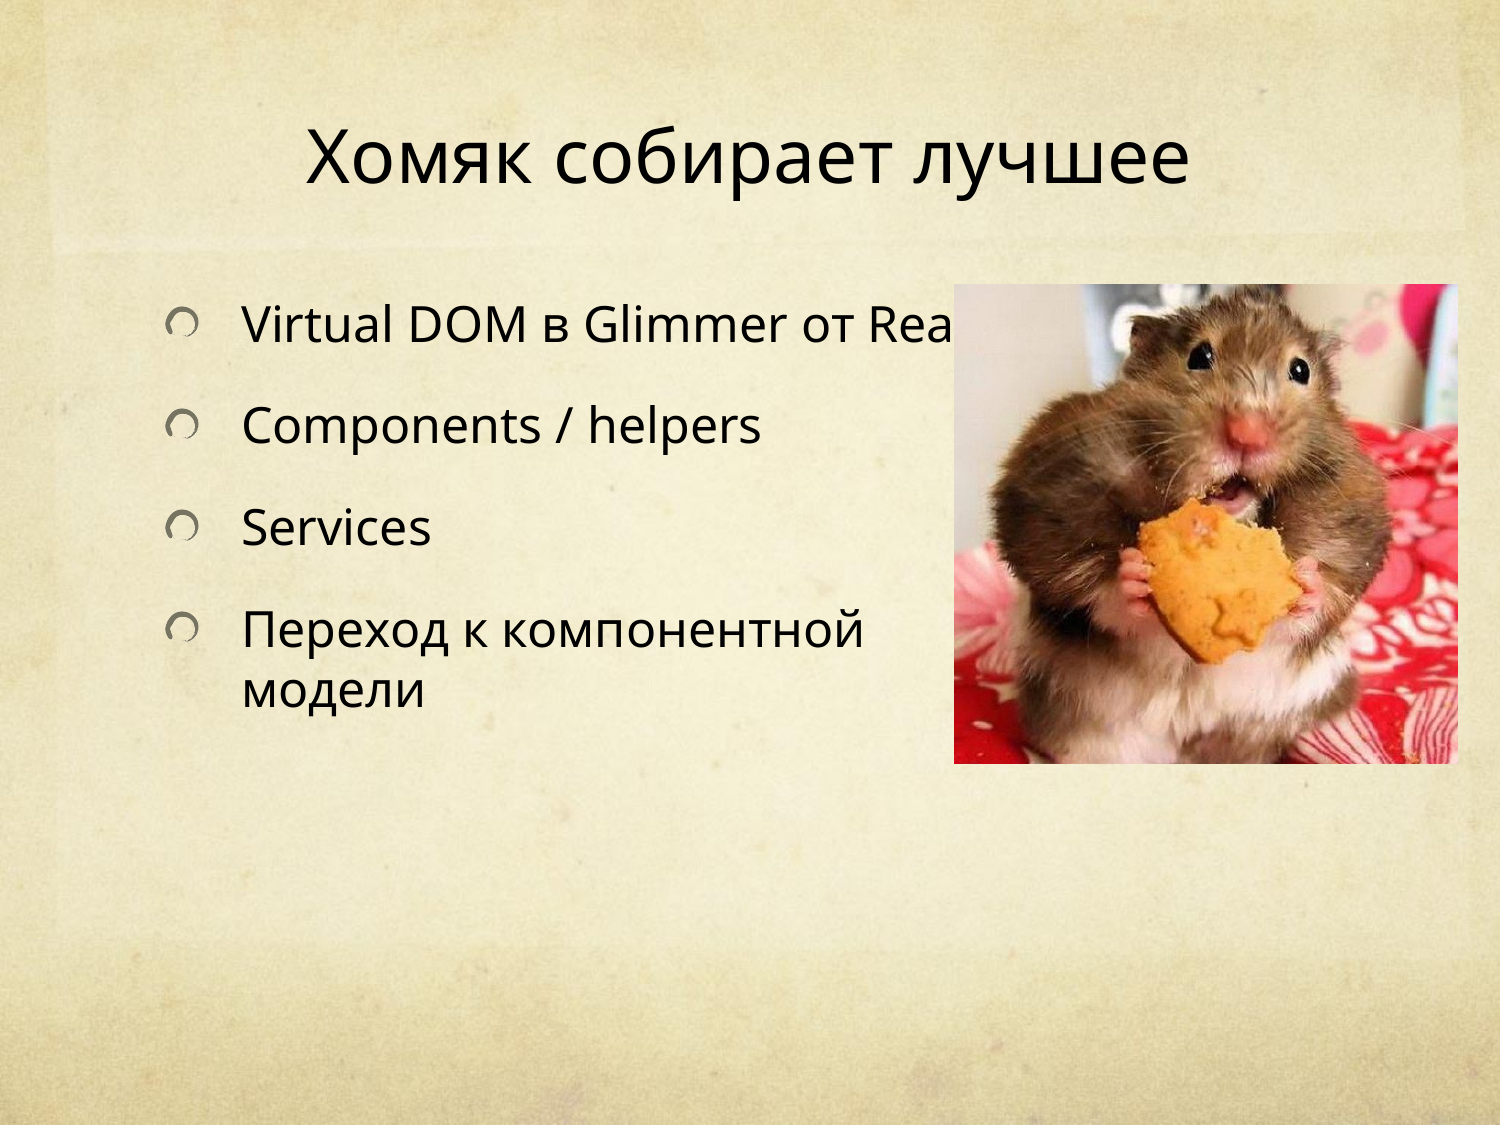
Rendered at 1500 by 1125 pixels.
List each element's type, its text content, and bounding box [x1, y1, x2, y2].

picture [0, 0, 1500, 1125]
list Virtual DOM в Glimmer от React Components / helpers Services Переход к компонентной модели [150, 284, 1019, 950]
title Хомяк собирает лучшее [150, 82, 1350, 225]
